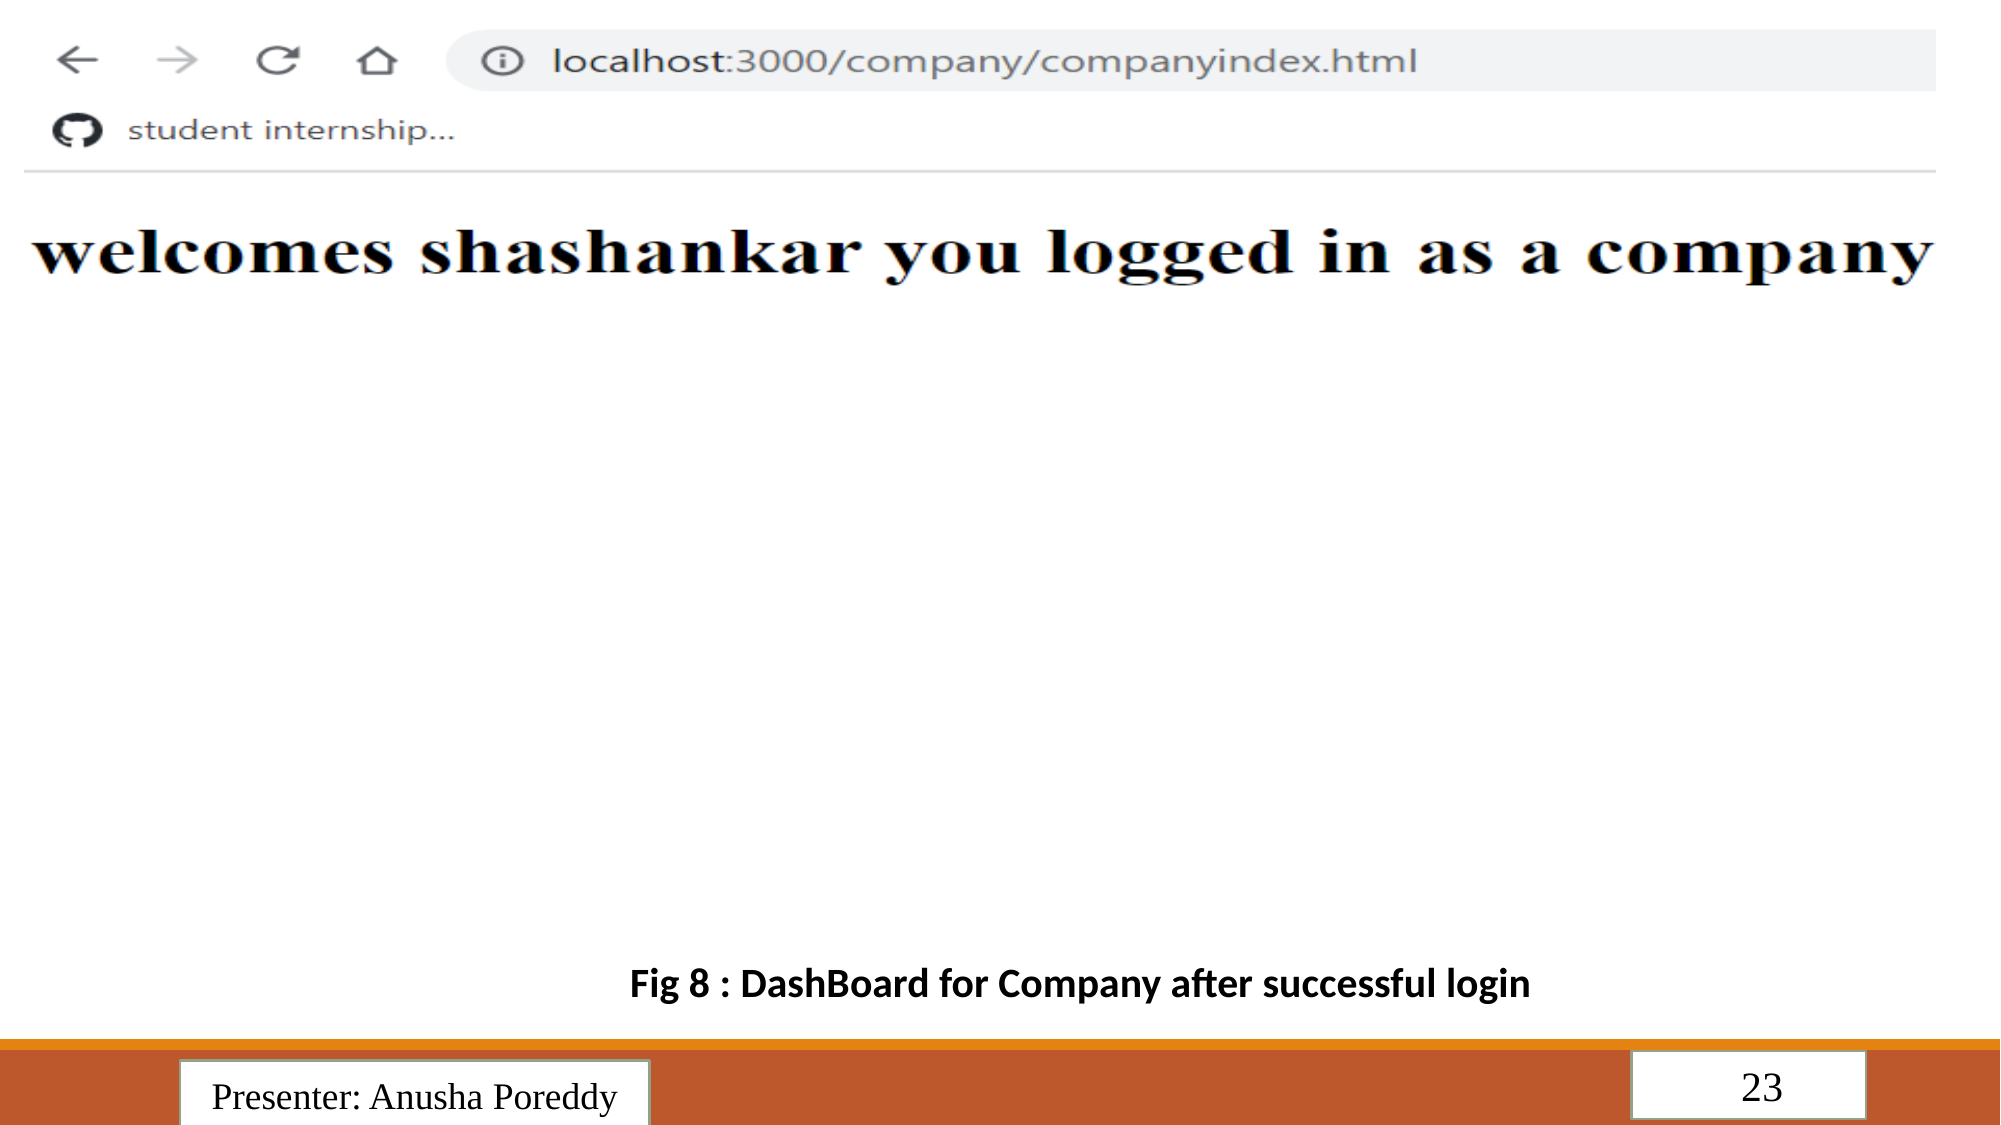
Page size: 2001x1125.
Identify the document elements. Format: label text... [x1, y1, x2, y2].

text_box Presenter: Anusha Poreddy [179, 1060, 650, 1125]
text_box 23 [1631, 1051, 1866, 1120]
text_box Fig 8 : DashBoard for Company after successful login [15, 941, 1823, 1022]
picture [24, 24, 1936, 895]
